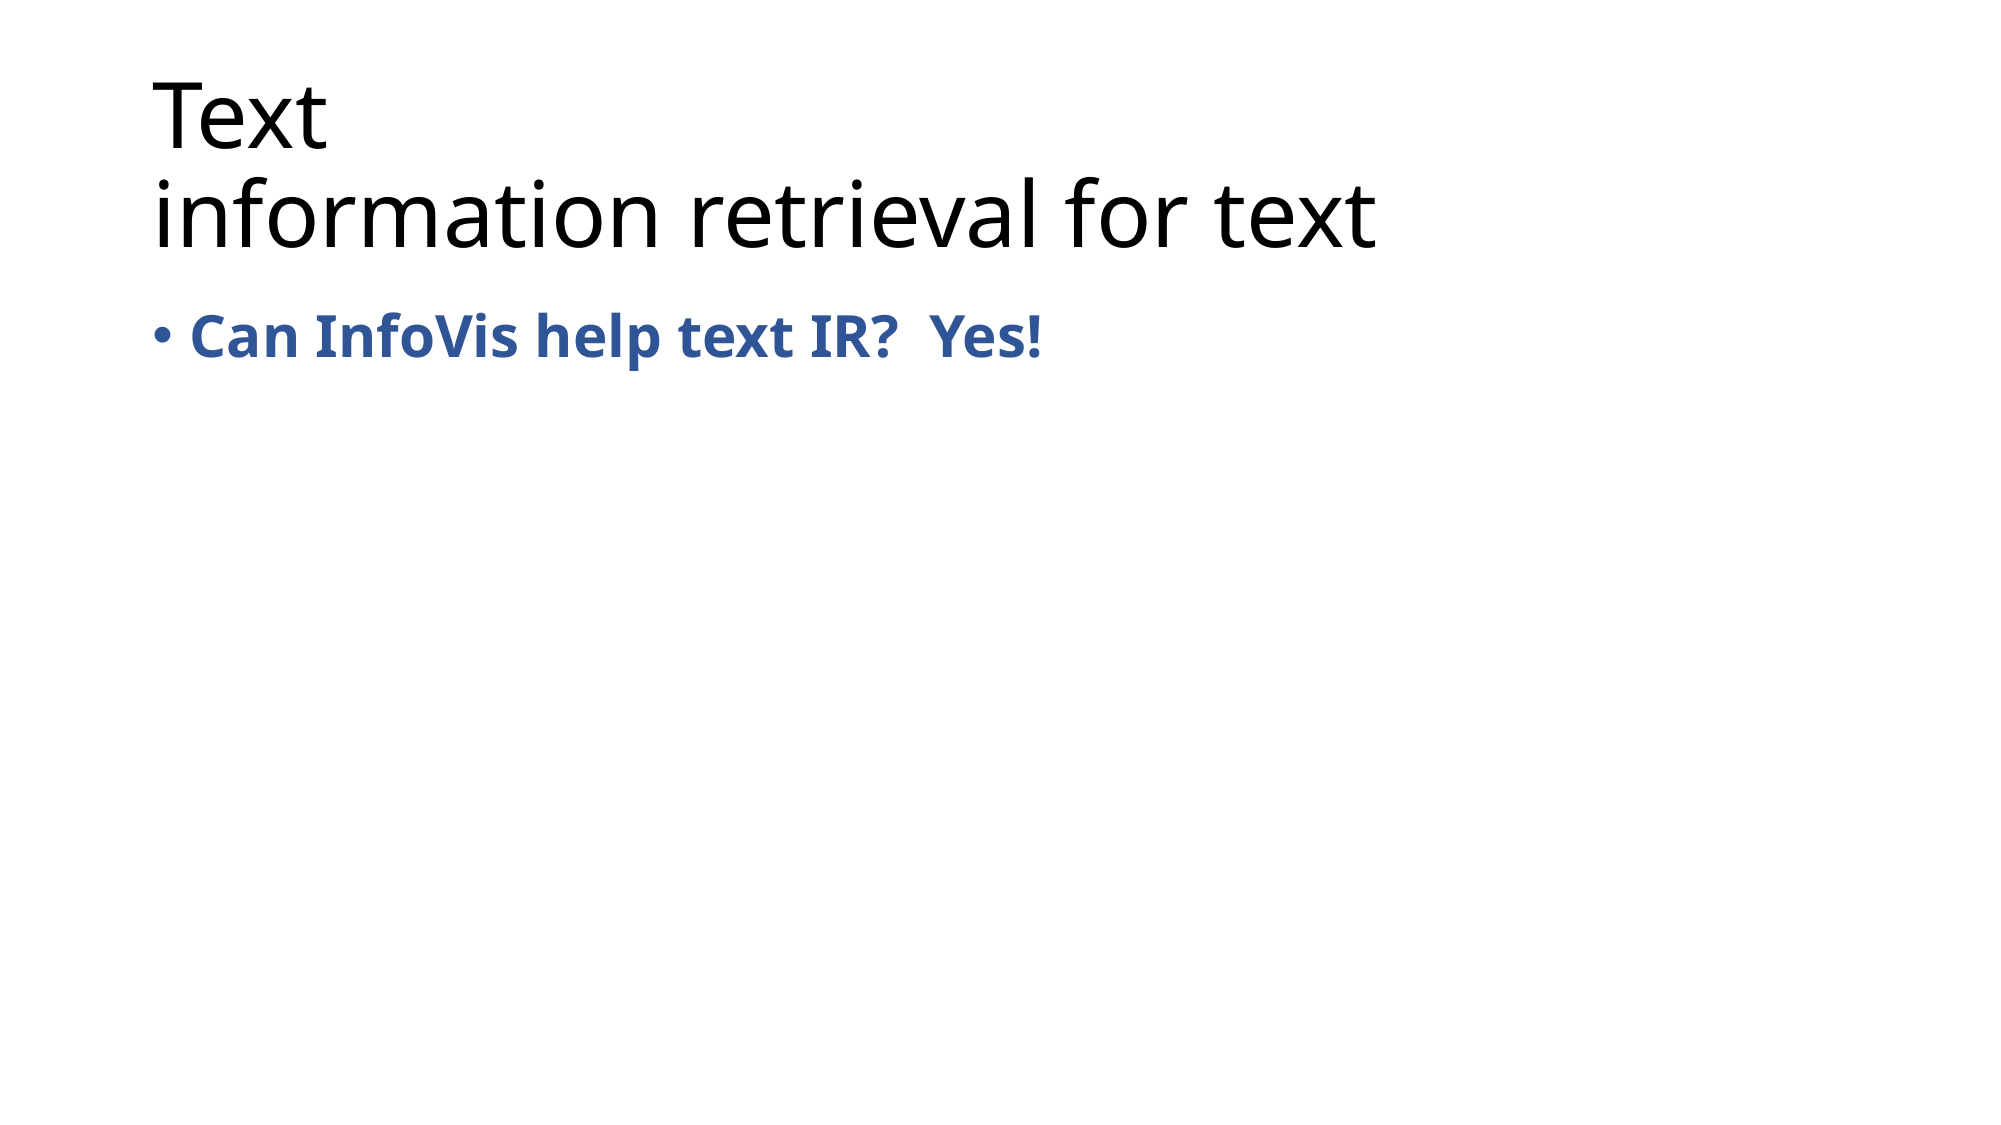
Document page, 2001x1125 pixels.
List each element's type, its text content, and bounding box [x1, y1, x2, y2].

list Can InfoVis help text IR? Yes! [137, 299, 1863, 1014]
title Text information retrieval for text [137, 59, 1863, 278]
